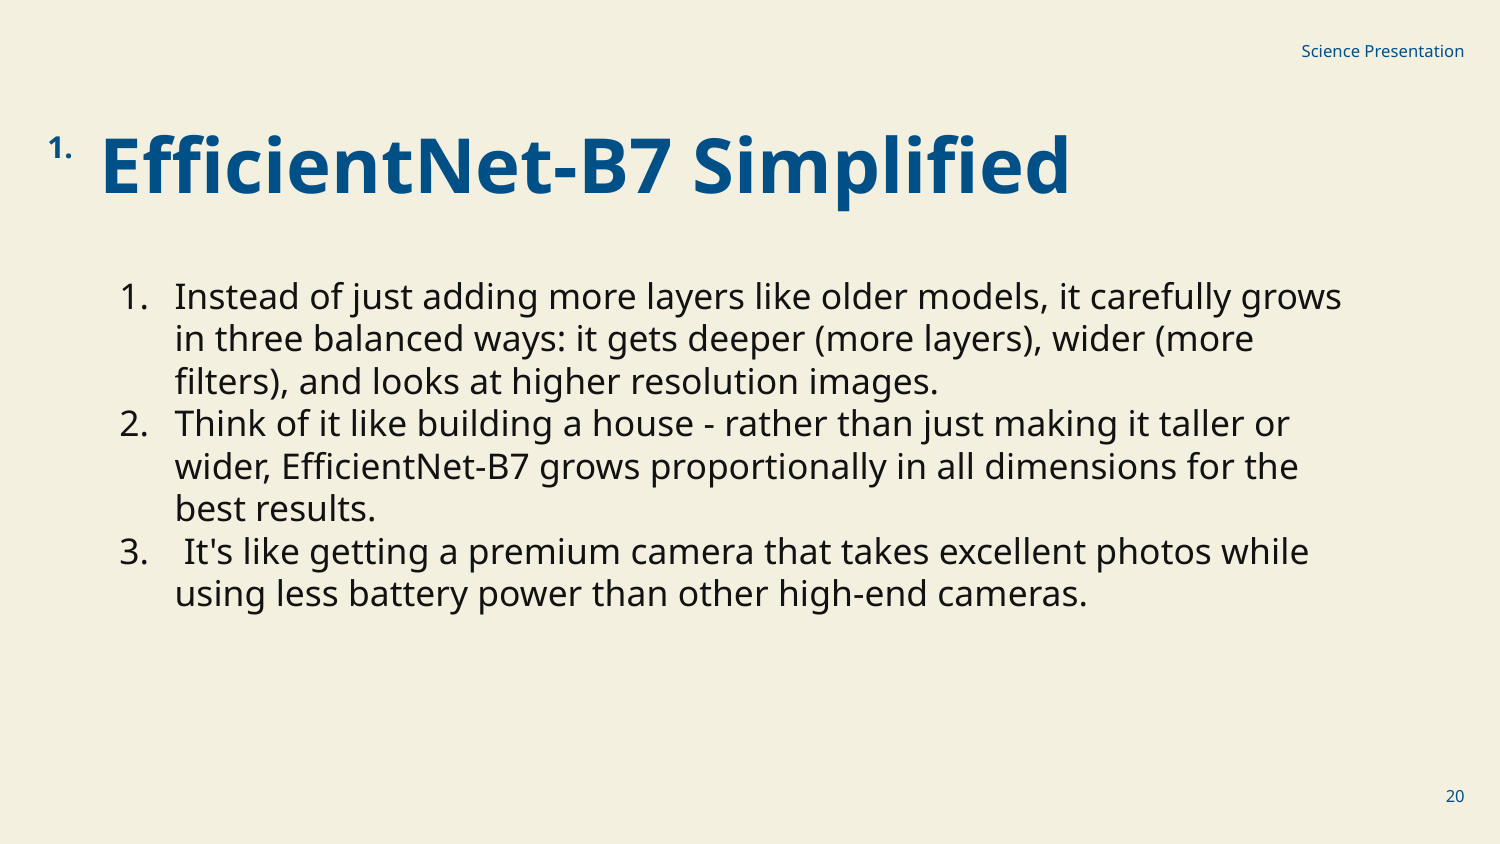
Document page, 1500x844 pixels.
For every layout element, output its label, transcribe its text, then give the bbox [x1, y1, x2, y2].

list Science Presentation [1162, 32, 1480, 67]
text_box 1. [32, 122, 97, 180]
text_box EfficientNet-B7 Simplified [84, 122, 1500, 204]
text_box Instead of just adding more layers like older models, it carefully grows in three balanced ways: it gets deeper (more layers), wider (more filters), and looks at higher resolution images. Think of it like building a house - rather than just making it taller or wider, EfficientNet-B7 grows proportionally in all dimensions for the best results. It's like getting a premium camera that takes excellent photos while using less battery power than other high-end cameras. [84, 258, 1390, 761]
slide_number ‹#› [1389, 764, 1480, 830]
